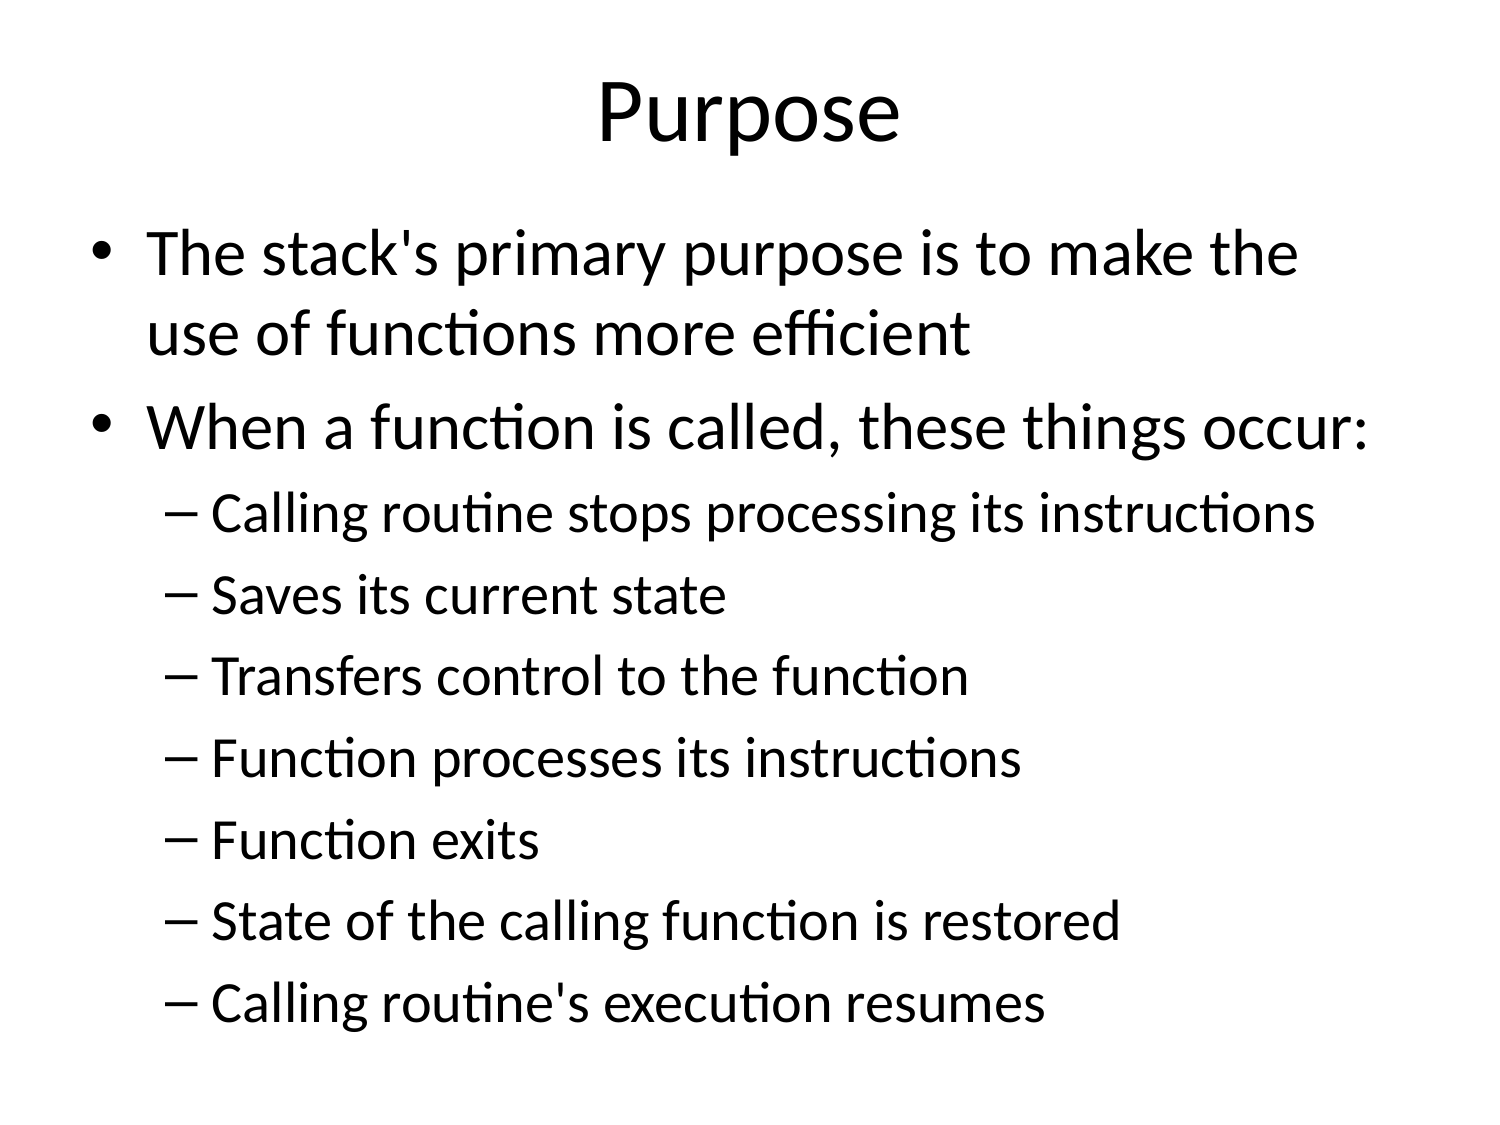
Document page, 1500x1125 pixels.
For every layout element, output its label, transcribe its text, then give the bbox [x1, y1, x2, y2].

list The stack's primary purpose is to make the use of functions more efficient When a function is called, these things occur: Calling routine stops processing its instructions Saves its current state Transfers control to the function Function processes its instructions Function exits State of the calling function is restored Calling routine's execution resumes [75, 201, 1425, 1005]
title Purpose [75, 45, 1425, 166]
